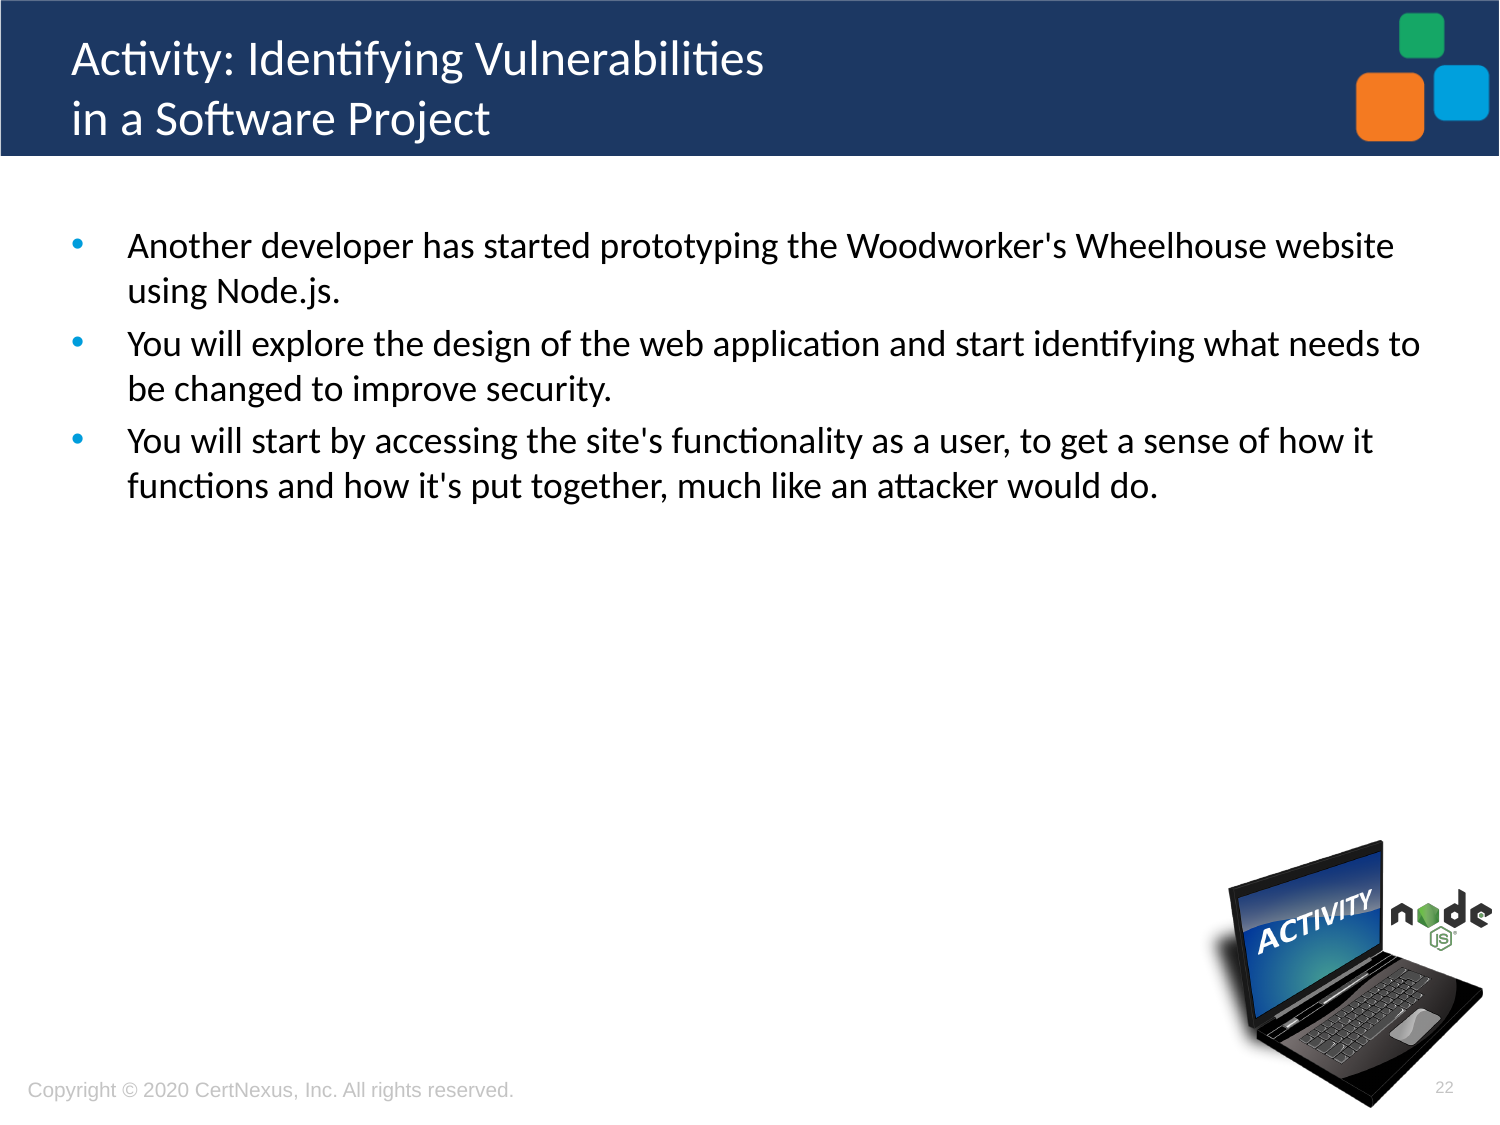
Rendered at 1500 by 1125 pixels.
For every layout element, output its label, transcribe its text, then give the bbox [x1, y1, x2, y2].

slide_number 22 [1118, 1057, 1469, 1118]
picture [0, 0, 1500, 156]
title Activity: Identifying Vulnerabilities in a Software Project [56, 16, 1350, 155]
list Another developer has started prototyping the Woodworker's Wheelhouse website using Node.js. You will explore the design of the web application and start identifying what needs to be changed to improve security. You will start by accessing the site's functionality as a user, to get a sense of how it functions and how it's put together, much like an attacker would do. [56, 213, 1444, 1021]
picture [1199, 839, 1492, 1108]
